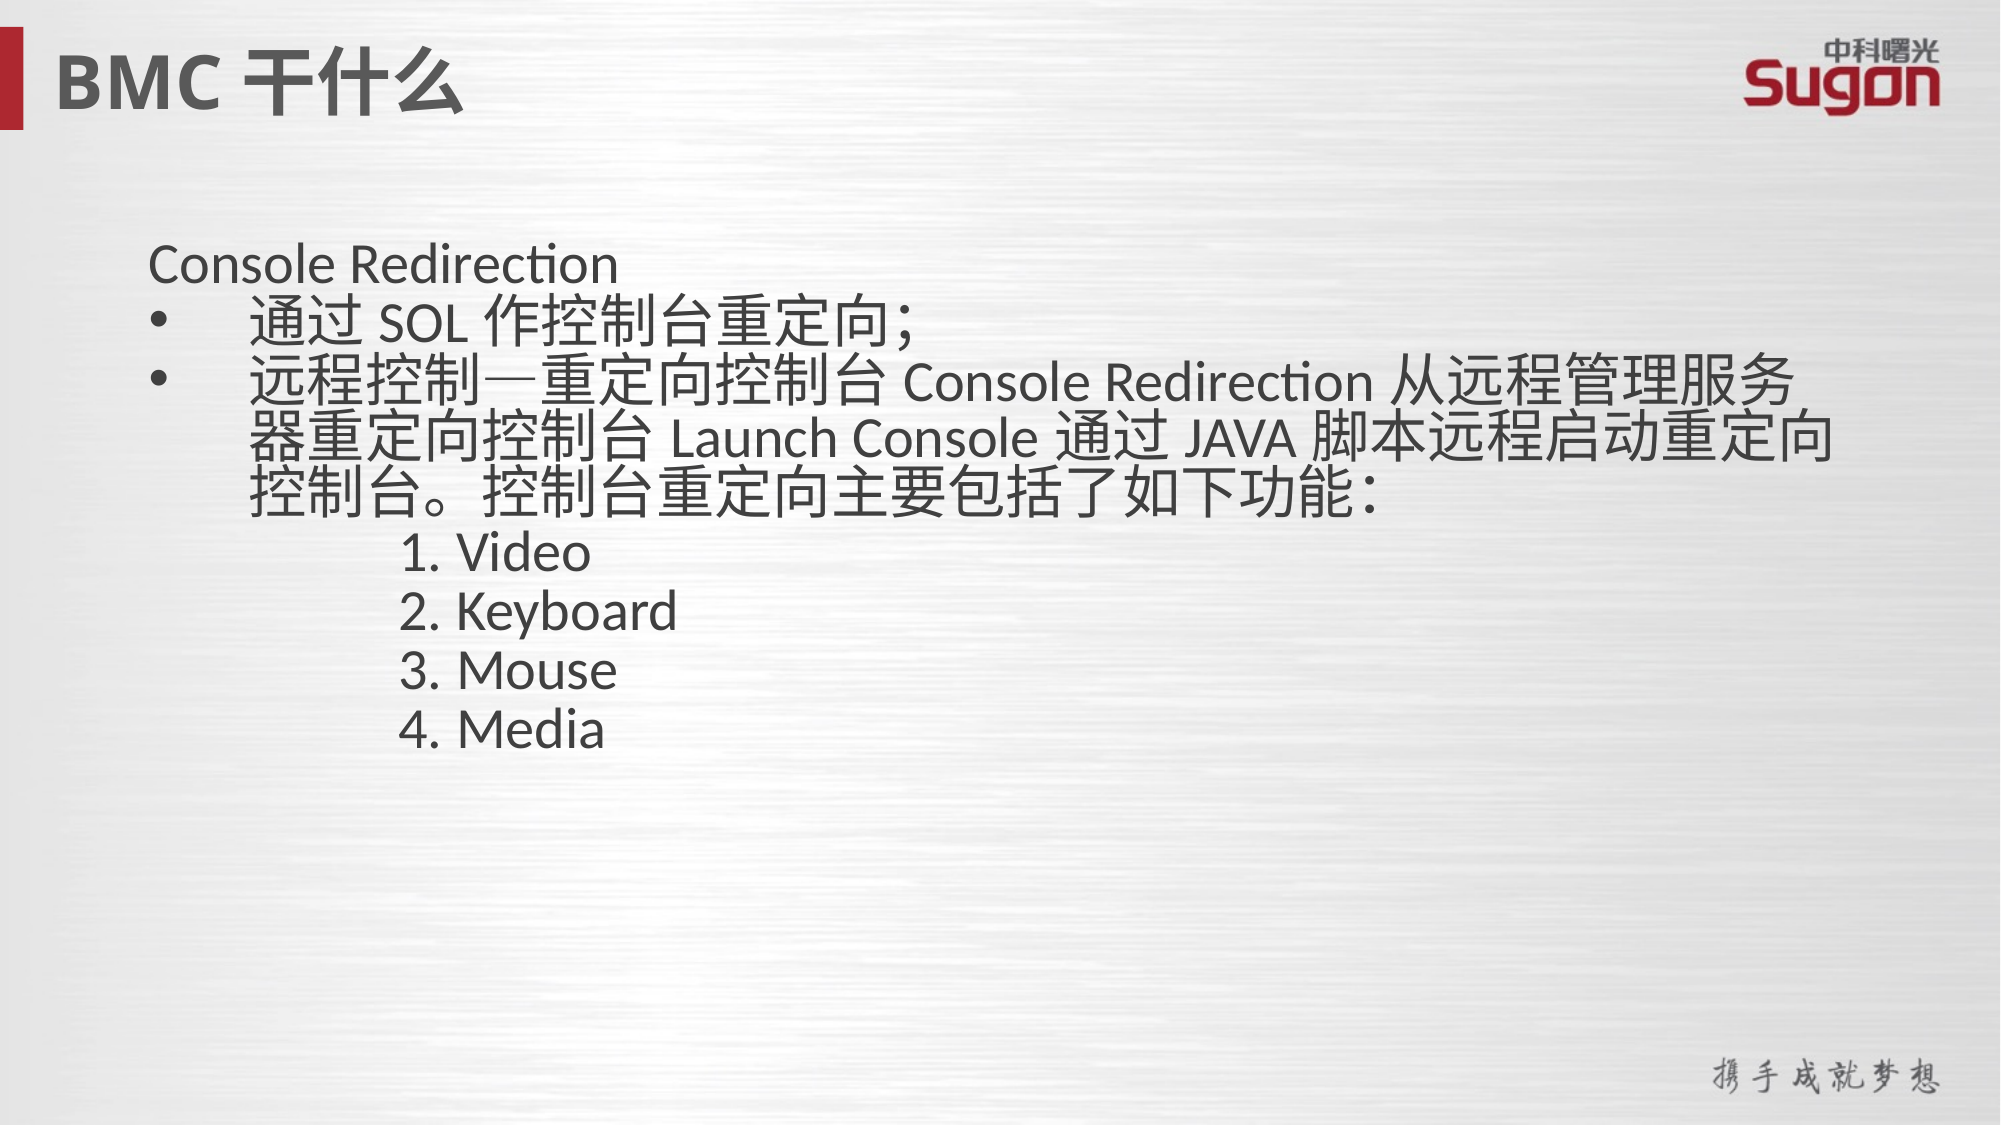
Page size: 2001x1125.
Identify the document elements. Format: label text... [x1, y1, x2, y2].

list BMC干什么 [39, 26, 1662, 138]
picture [0, 0, 2001, 1125]
list Console Redirection 通过SOL作控制台重定向； 远程控制—重定向控制台Console Redirection从远程管理服务器重定向控制台Launch Console通过JAVA脚本远程启动重定向控制台。控制台重定向主要包括了如下功能： 1. Video 2. Keyboard 3. Mouse 4. Media [133, 231, 1859, 998]
